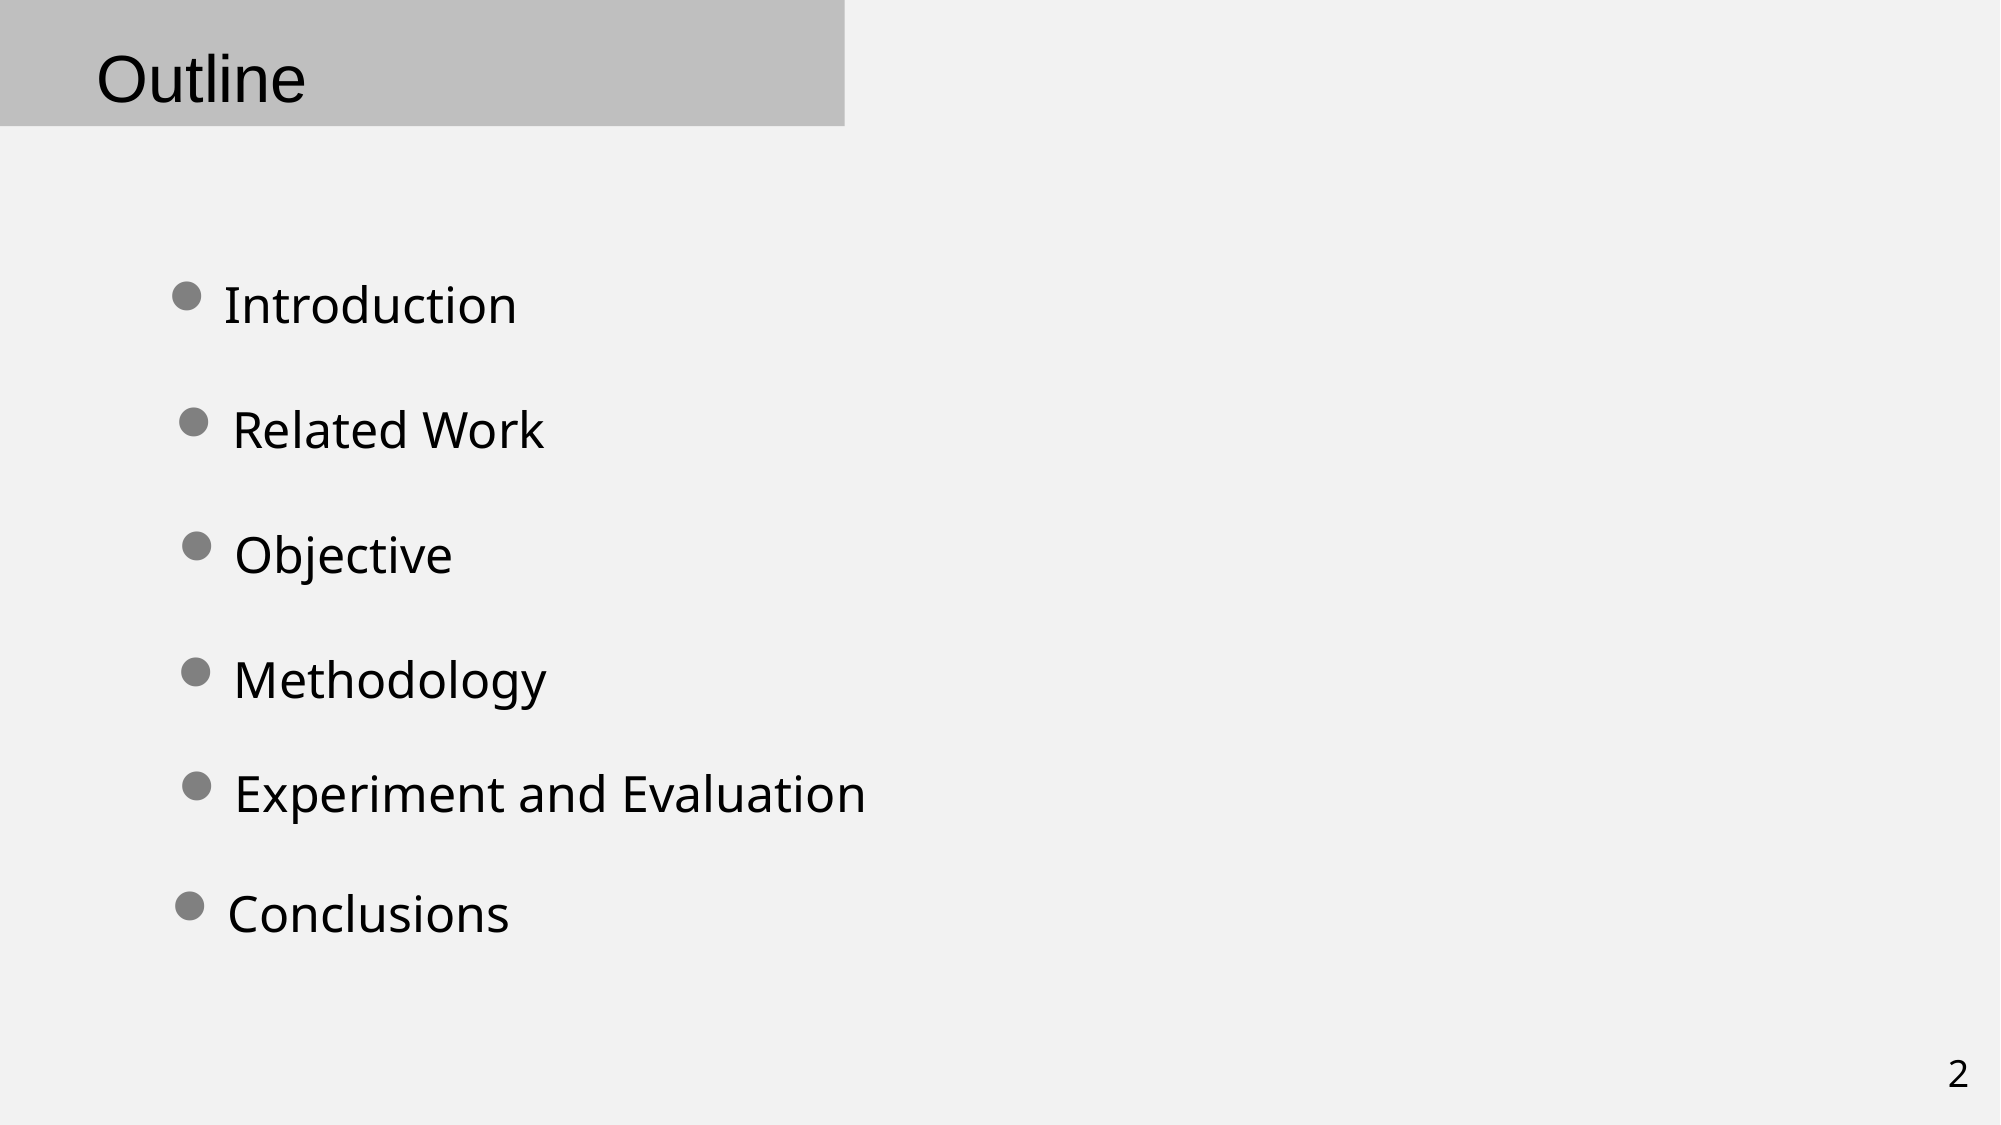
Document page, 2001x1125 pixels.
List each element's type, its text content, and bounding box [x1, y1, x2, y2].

text_box Methodology [162, 622, 563, 716]
text_box Related Work [161, 372, 561, 466]
text_box Introduction [153, 247, 534, 341]
text_box [0, 0, 846, 127]
text_box Objective [163, 497, 470, 591]
text_box Experiment and Evaluation [164, 737, 883, 830]
text_box Conclusions [156, 857, 526, 950]
text_box Outline [82, 4, 323, 124]
slide_number 2 [1534, 1042, 1985, 1103]
